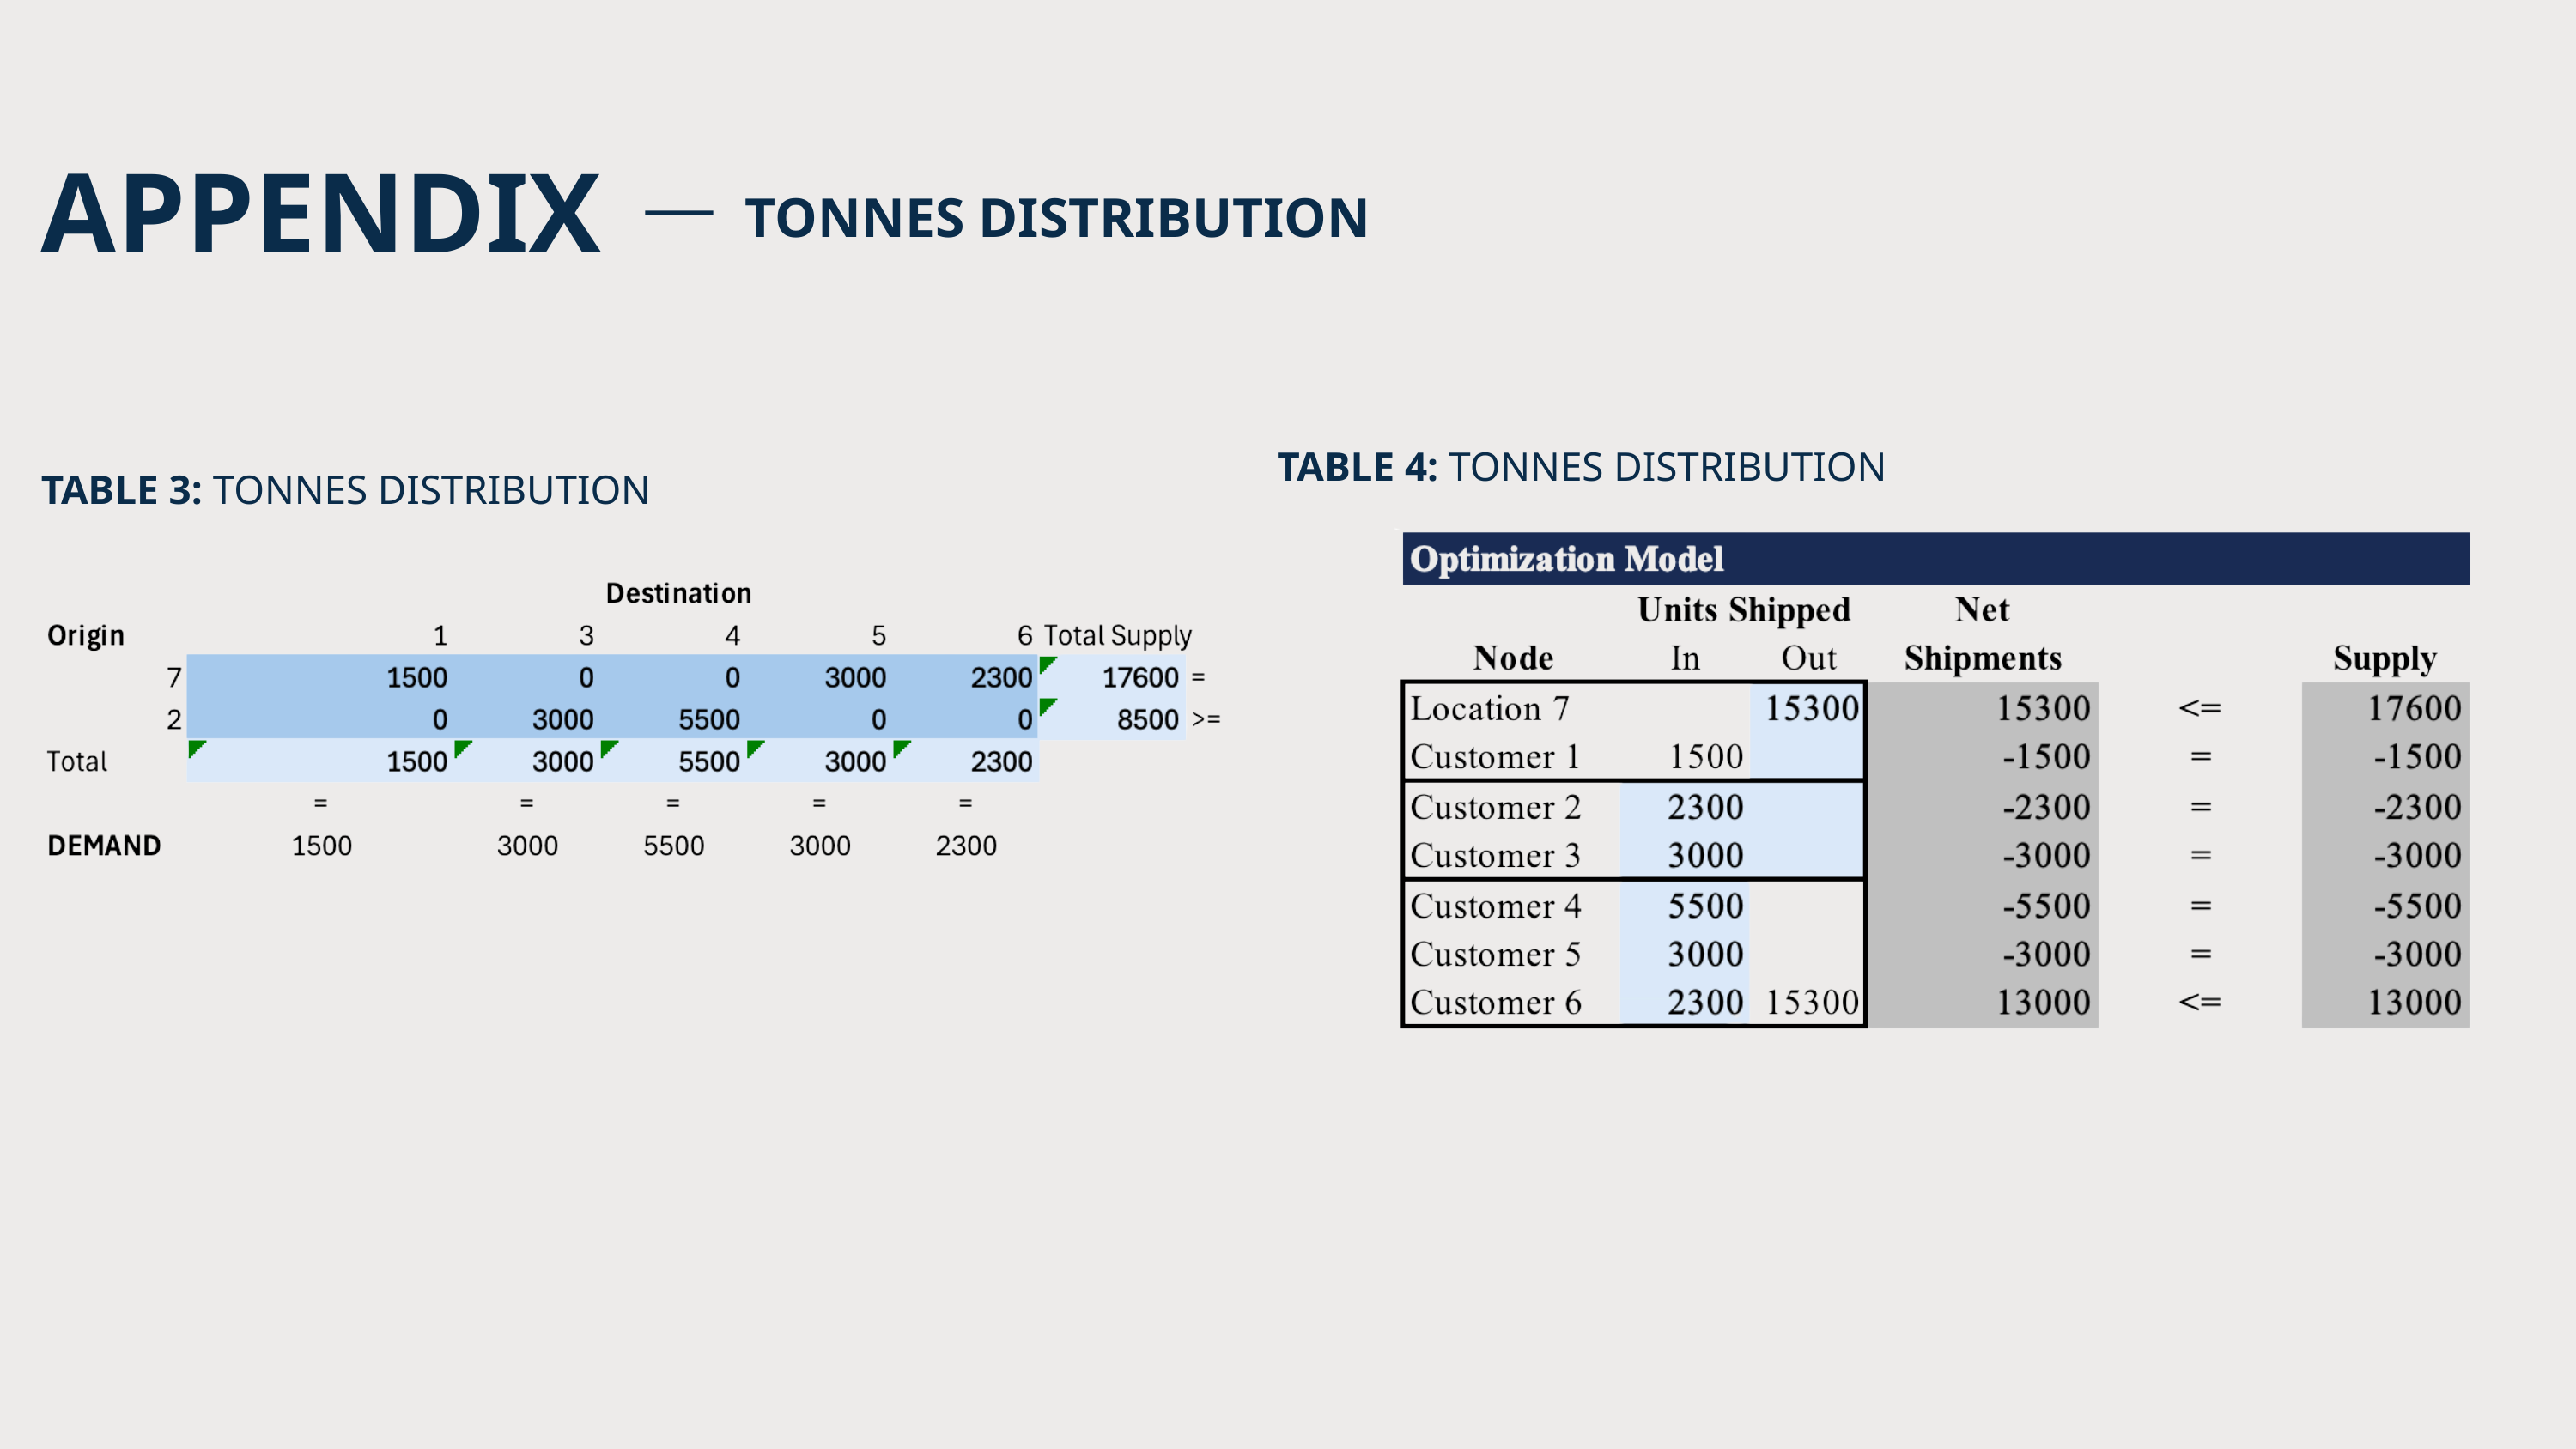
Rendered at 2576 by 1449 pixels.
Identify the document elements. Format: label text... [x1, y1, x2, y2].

text_box TONNES DISTRIBUTION [744, 173, 1535, 248]
text_box APPENDIX [40, 149, 1249, 276]
text_box TABLE 4: TONNES DISTRIBUTION [1277, 433, 1938, 489]
text_box TABLE 3: TONNES DISTRIBUTION [40, 457, 797, 512]
text_box [40, 550, 1230, 891]
text_box [1391, 523, 2485, 1060]
